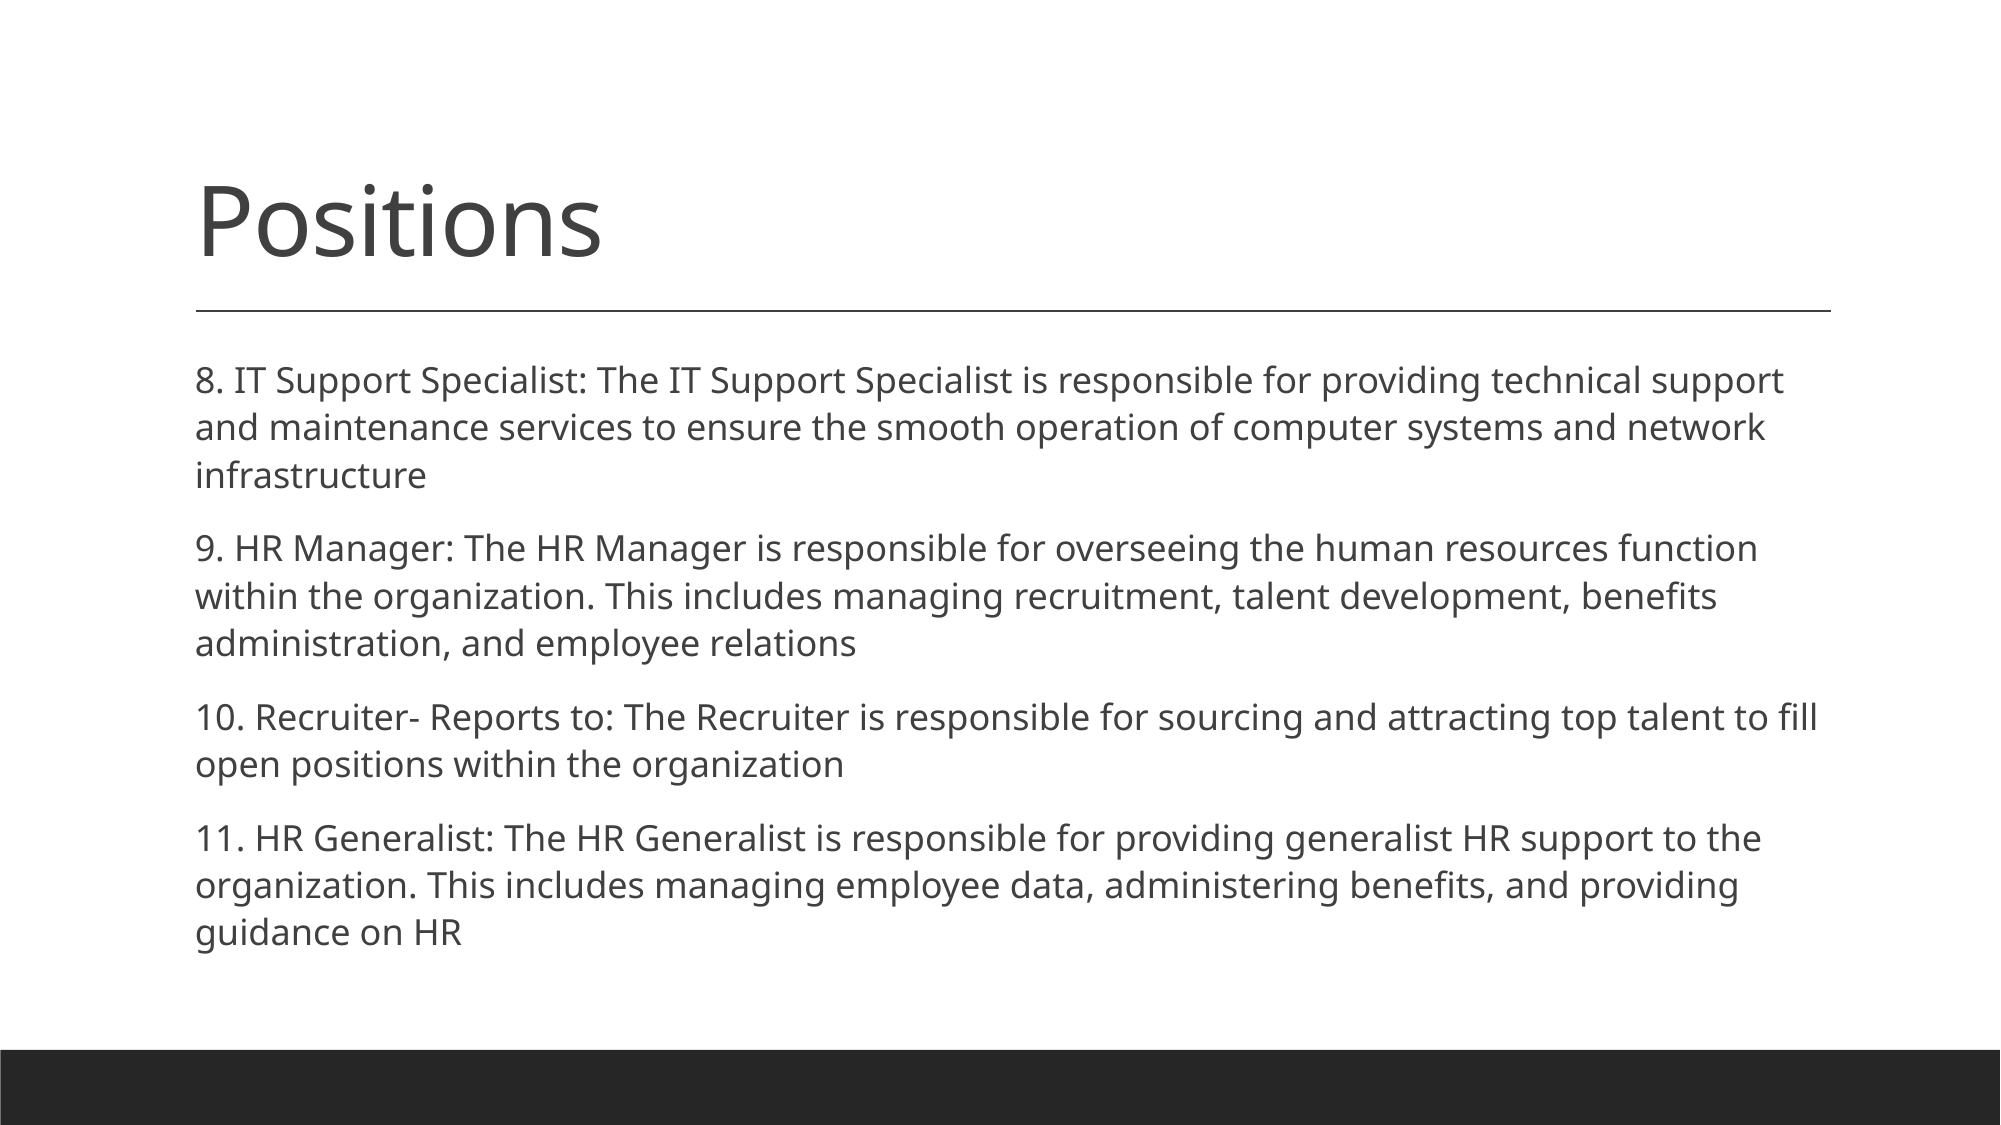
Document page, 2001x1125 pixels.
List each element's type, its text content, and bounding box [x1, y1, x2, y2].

title Positions [180, 47, 1830, 285]
list 8. IT Support Specialist: The IT Support Specialist is responsible for providing technical support and maintenance services to ensure the smooth operation of computer systems and network infrastructure 9. HR Manager: The HR Manager is responsible for overseeing the human resources function within the organization. This includes managing recruitment, talent development, benefits administration, and employee relations 10. Recruiter- Reports to: The Recruiter is responsible for sourcing and attracting top talent to fill open positions within the organization 11. HR Generalist: The HR Generalist is responsible for providing generalist HR support to the organization. This includes managing employee data, administering benefits, and providing guidance on HR [180, 345, 1830, 963]
